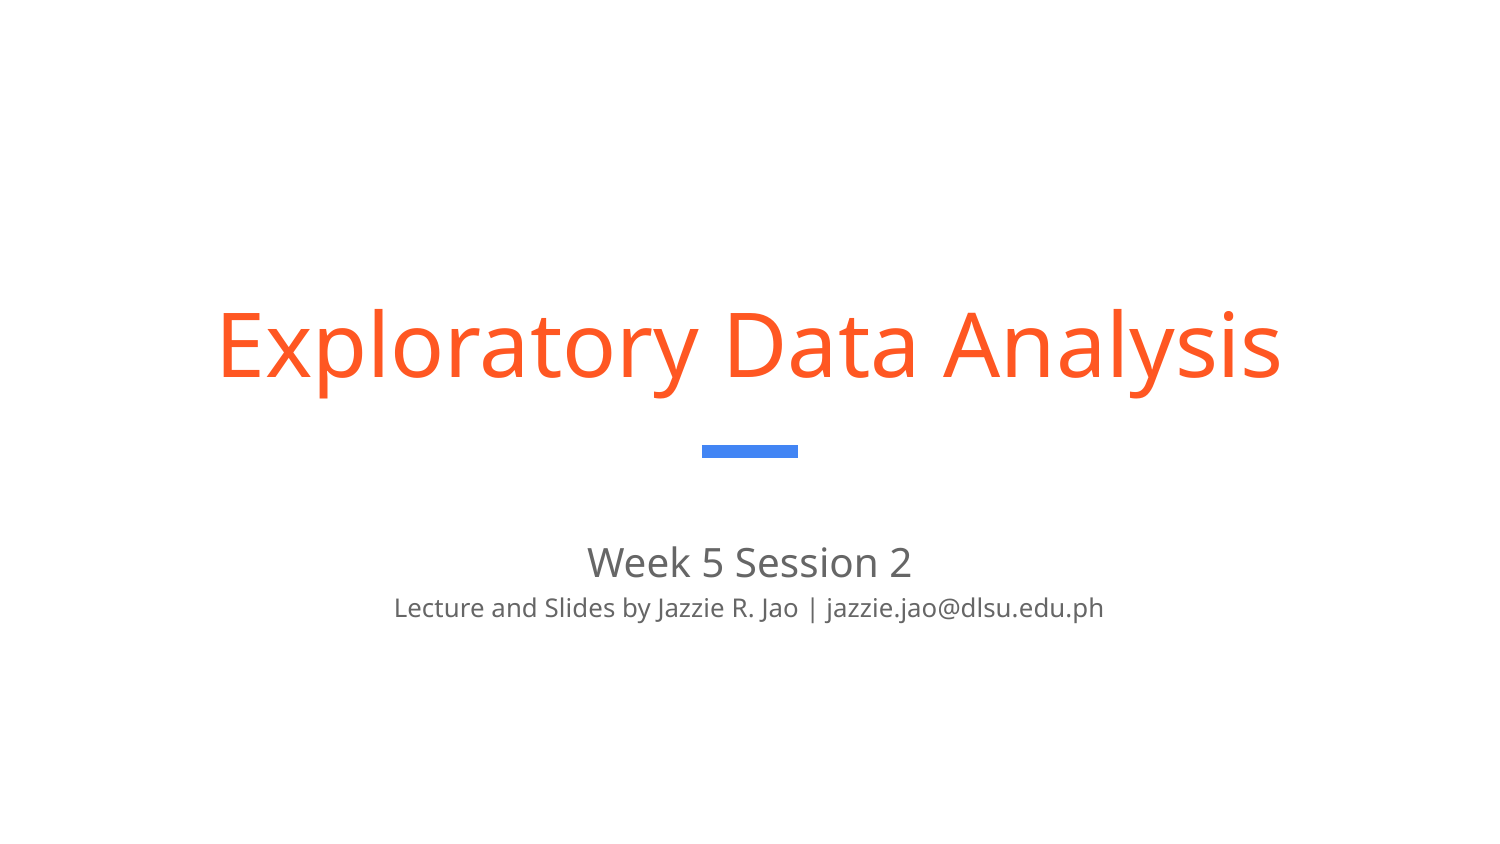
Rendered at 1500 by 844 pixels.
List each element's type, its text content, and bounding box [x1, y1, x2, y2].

subtitle Week 5 Session 2 Lecture and Slides by Jazzie R. Jao | jazzie.jao@dlsu.edu.ph [51, 519, 1449, 640]
title Exploratory Data Analysis [51, 97, 1449, 419]
